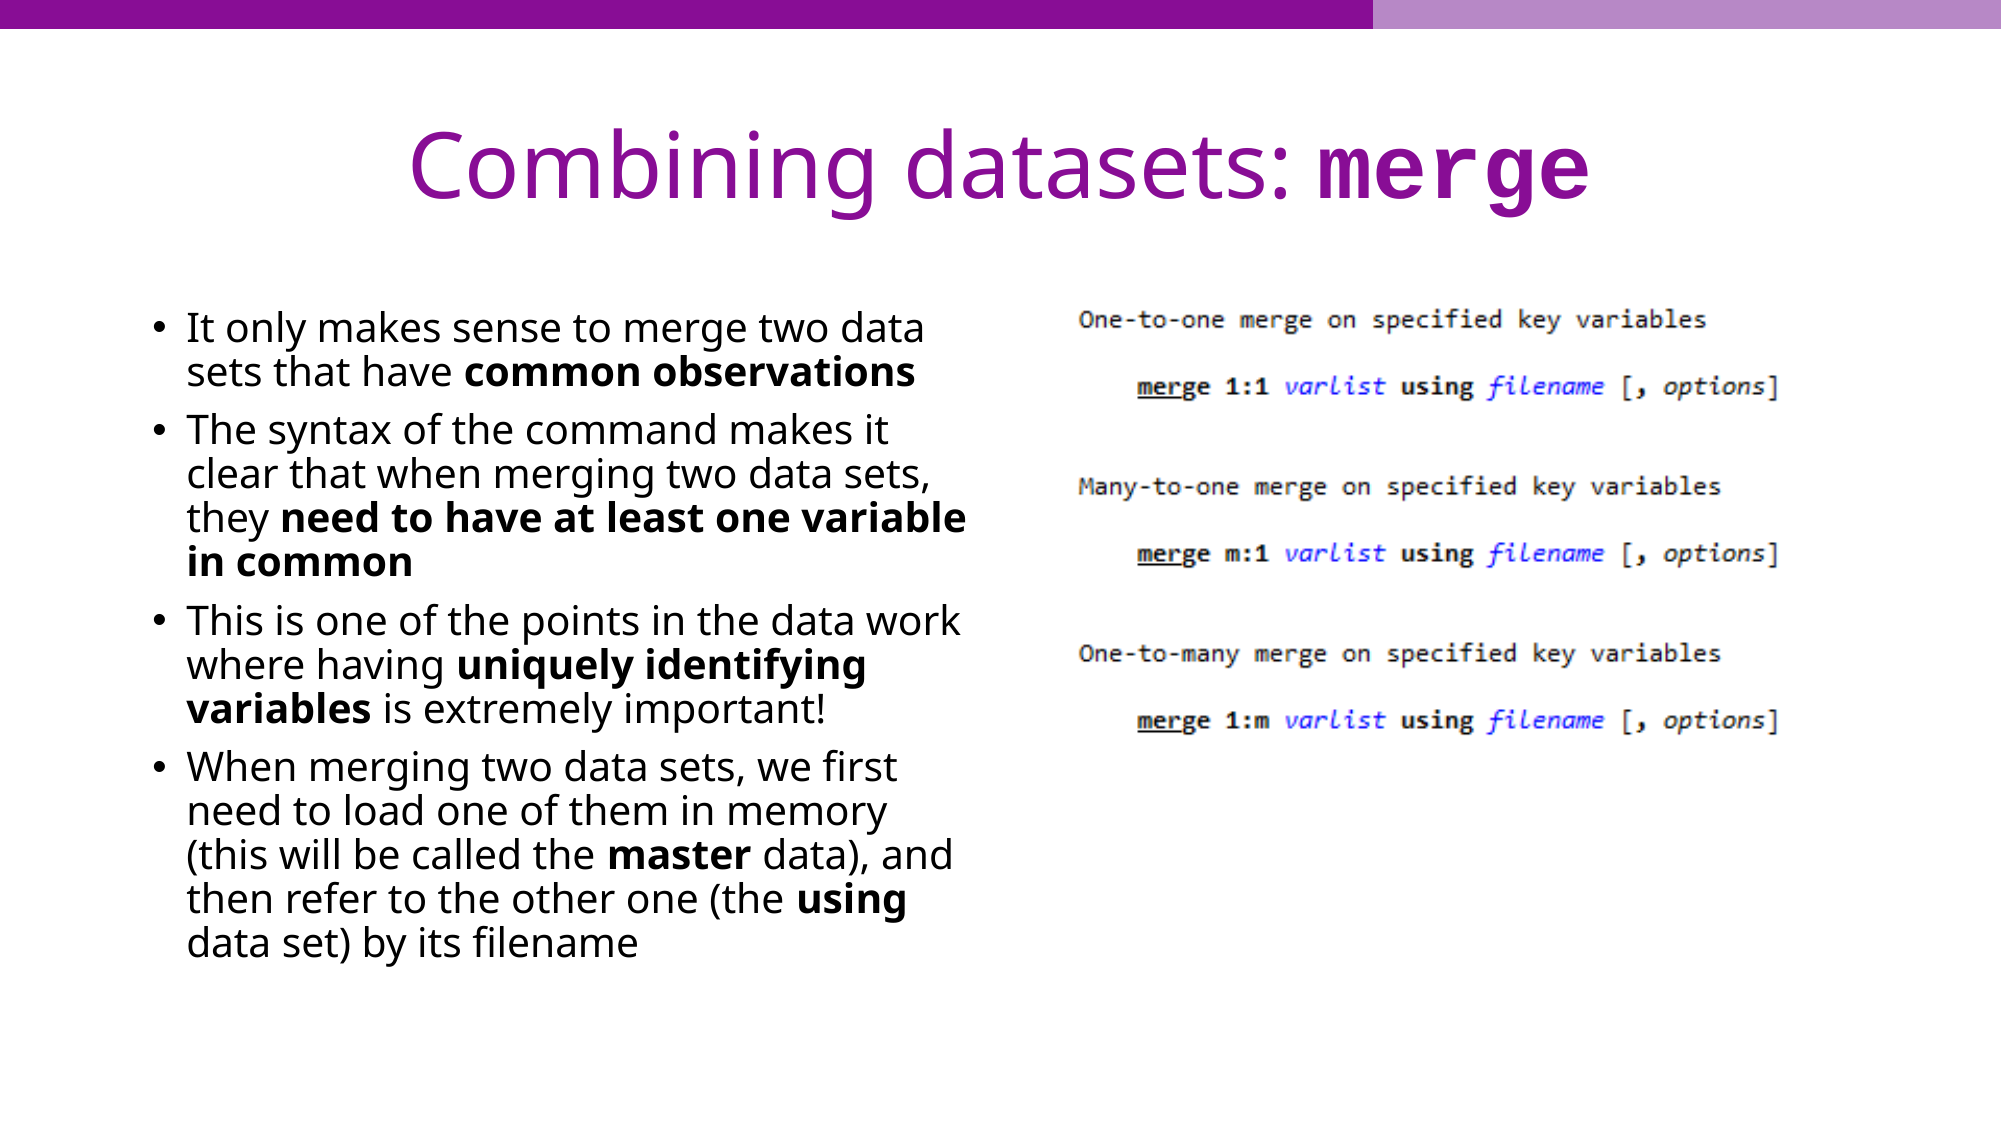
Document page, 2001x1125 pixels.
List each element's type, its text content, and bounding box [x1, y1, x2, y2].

title Combining datasets: merge [137, 59, 1863, 278]
list It only makes sense to merge two data sets that have common observations The syntax of the command makes it clear that when merging two data sets, they need to have at least one variable in common This is one of the points in the data work where having uniquely identifying variables is extremely important! When merging two data sets, we first need to load one of them in memory (this will be called the master data), and then refer to the other one (the using data set) by its filename [137, 299, 988, 1014]
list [1061, 299, 1831, 756]
